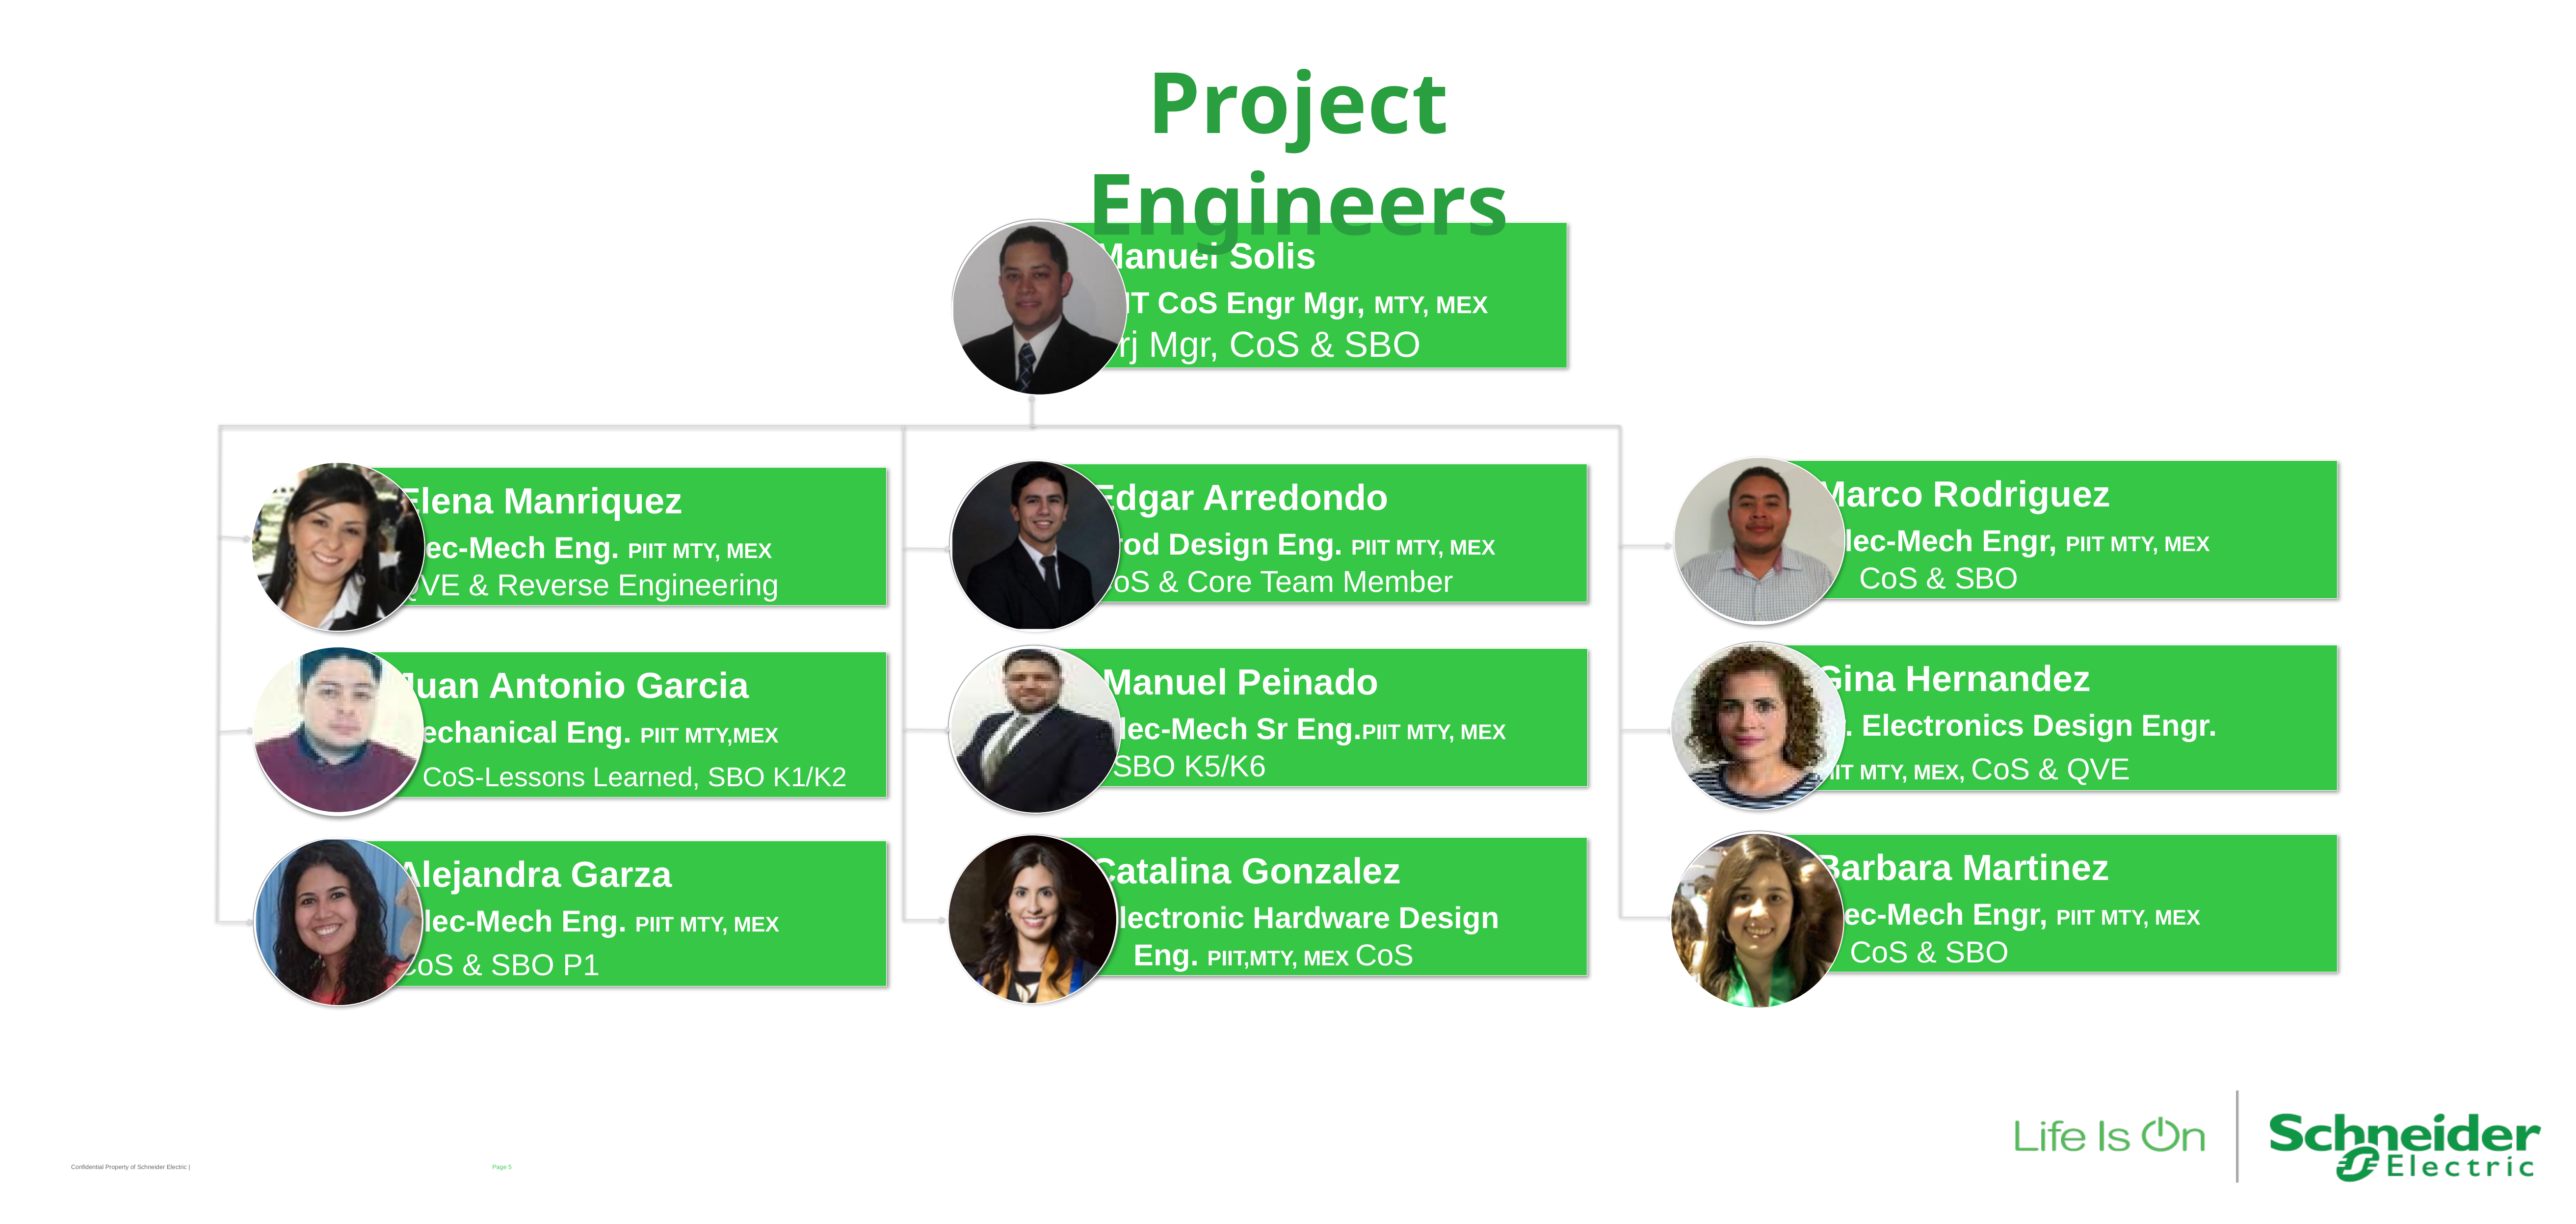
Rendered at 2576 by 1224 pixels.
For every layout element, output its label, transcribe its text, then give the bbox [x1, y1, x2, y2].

picture [1674, 457, 1845, 623]
picture [950, 460, 1120, 632]
picture [255, 837, 422, 1006]
slide_number Page 5 [497, 1163, 641, 1171]
picture [1670, 833, 1844, 1009]
picture [950, 647, 1121, 813]
picture [948, 834, 1117, 1004]
picture [253, 646, 423, 813]
picture [251, 462, 425, 632]
picture [1670, 642, 1845, 810]
picture [1991, 1069, 2566, 1204]
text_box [217, 219, 2338, 1018]
picture [952, 221, 1128, 395]
footer Confidential Property of Schneider Electric | [71, 1163, 497, 1171]
text_box Project Engineers [915, 38, 1682, 217]
